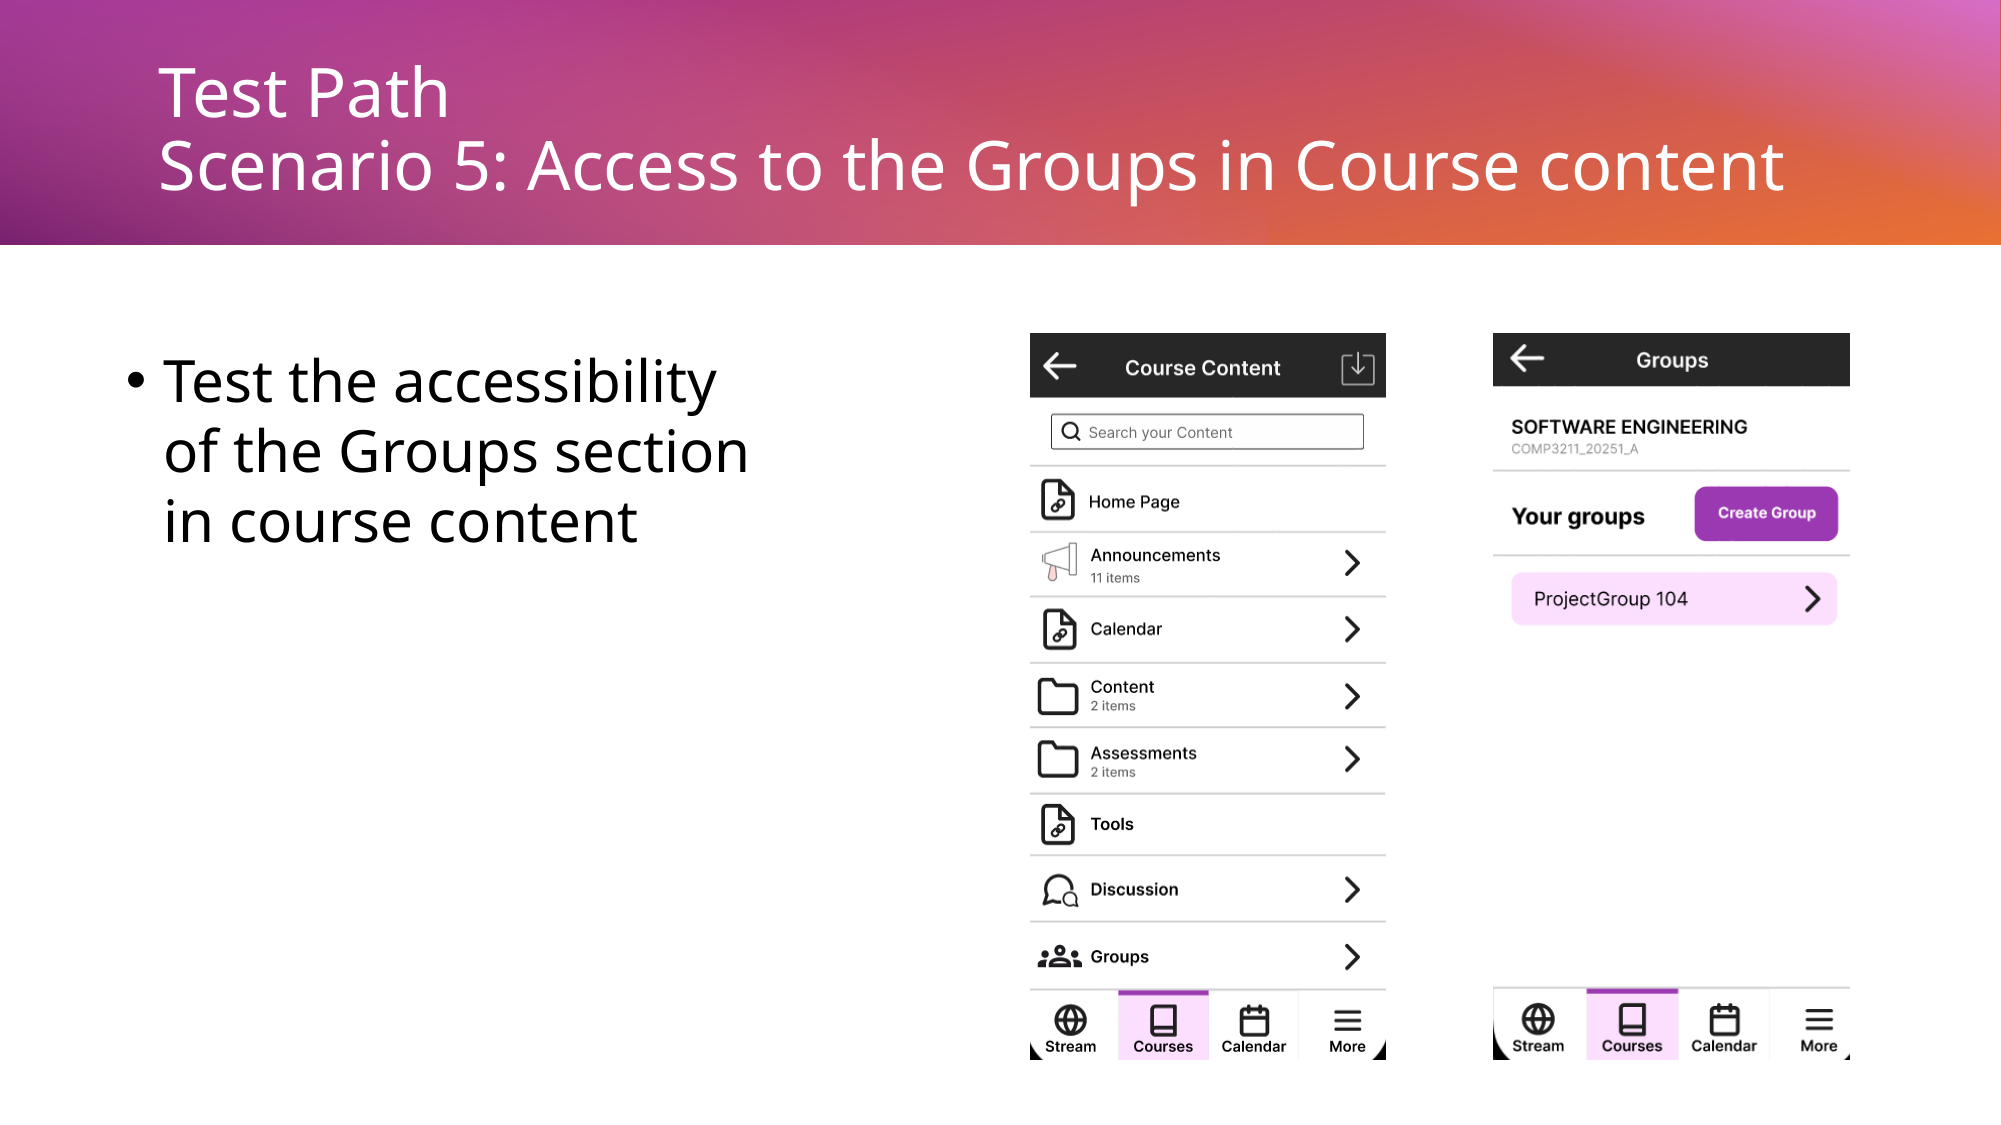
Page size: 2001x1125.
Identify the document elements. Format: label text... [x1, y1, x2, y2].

picture [1030, 332, 1387, 1061]
list Test the accessibility of the Groups section in course content [110, 297, 786, 601]
picture [1492, 333, 1851, 1060]
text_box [0, 0, 2000, 245]
